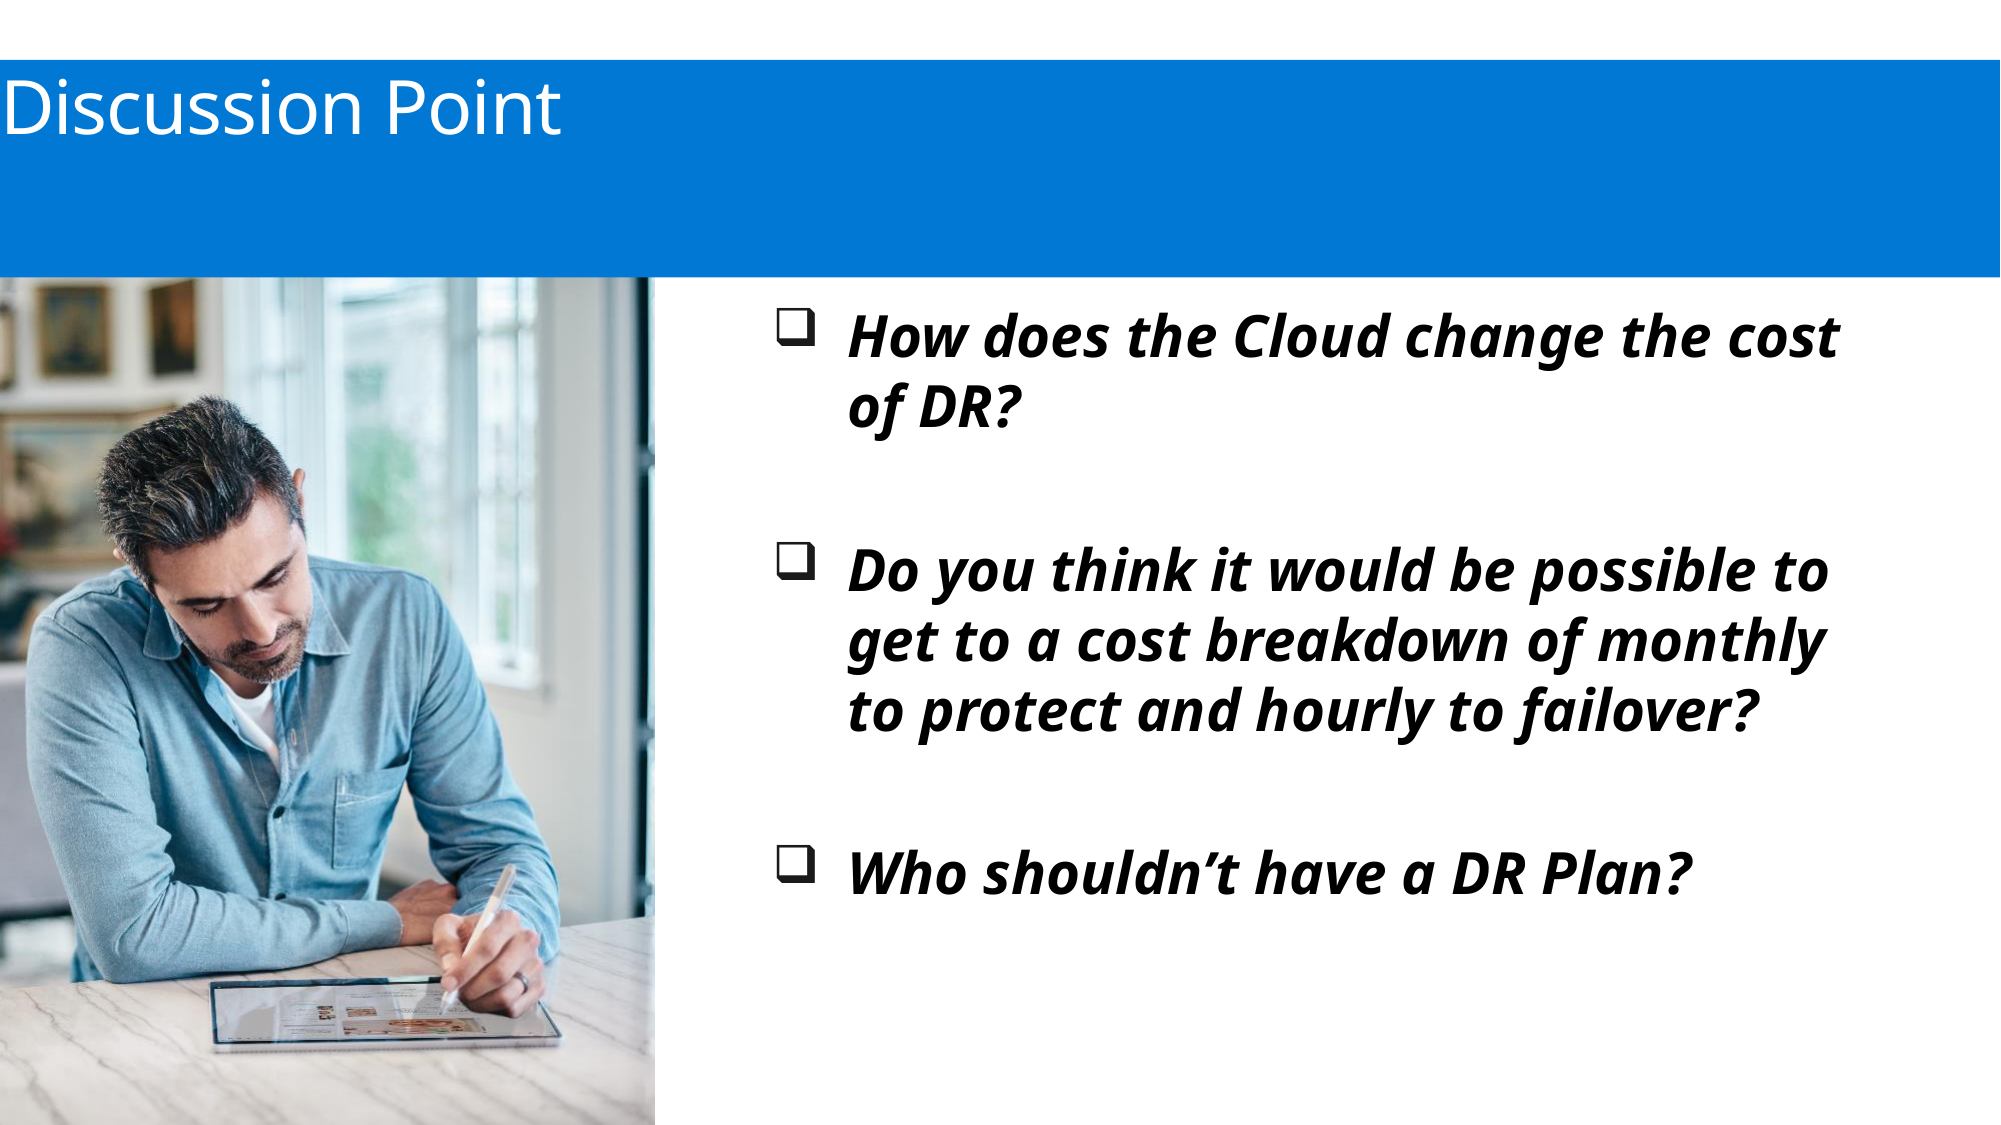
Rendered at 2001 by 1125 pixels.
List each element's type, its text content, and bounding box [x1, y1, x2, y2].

picture [0, 278, 655, 1125]
title Discussion Point [0, 59, 2000, 278]
list How does the Cloud change the cost of DR? Do you think it would be possible to get to a cost breakdown of monthly to protect and hourly to failover? Who shouldn’t have a DR Plan? [772, 299, 1863, 1014]
